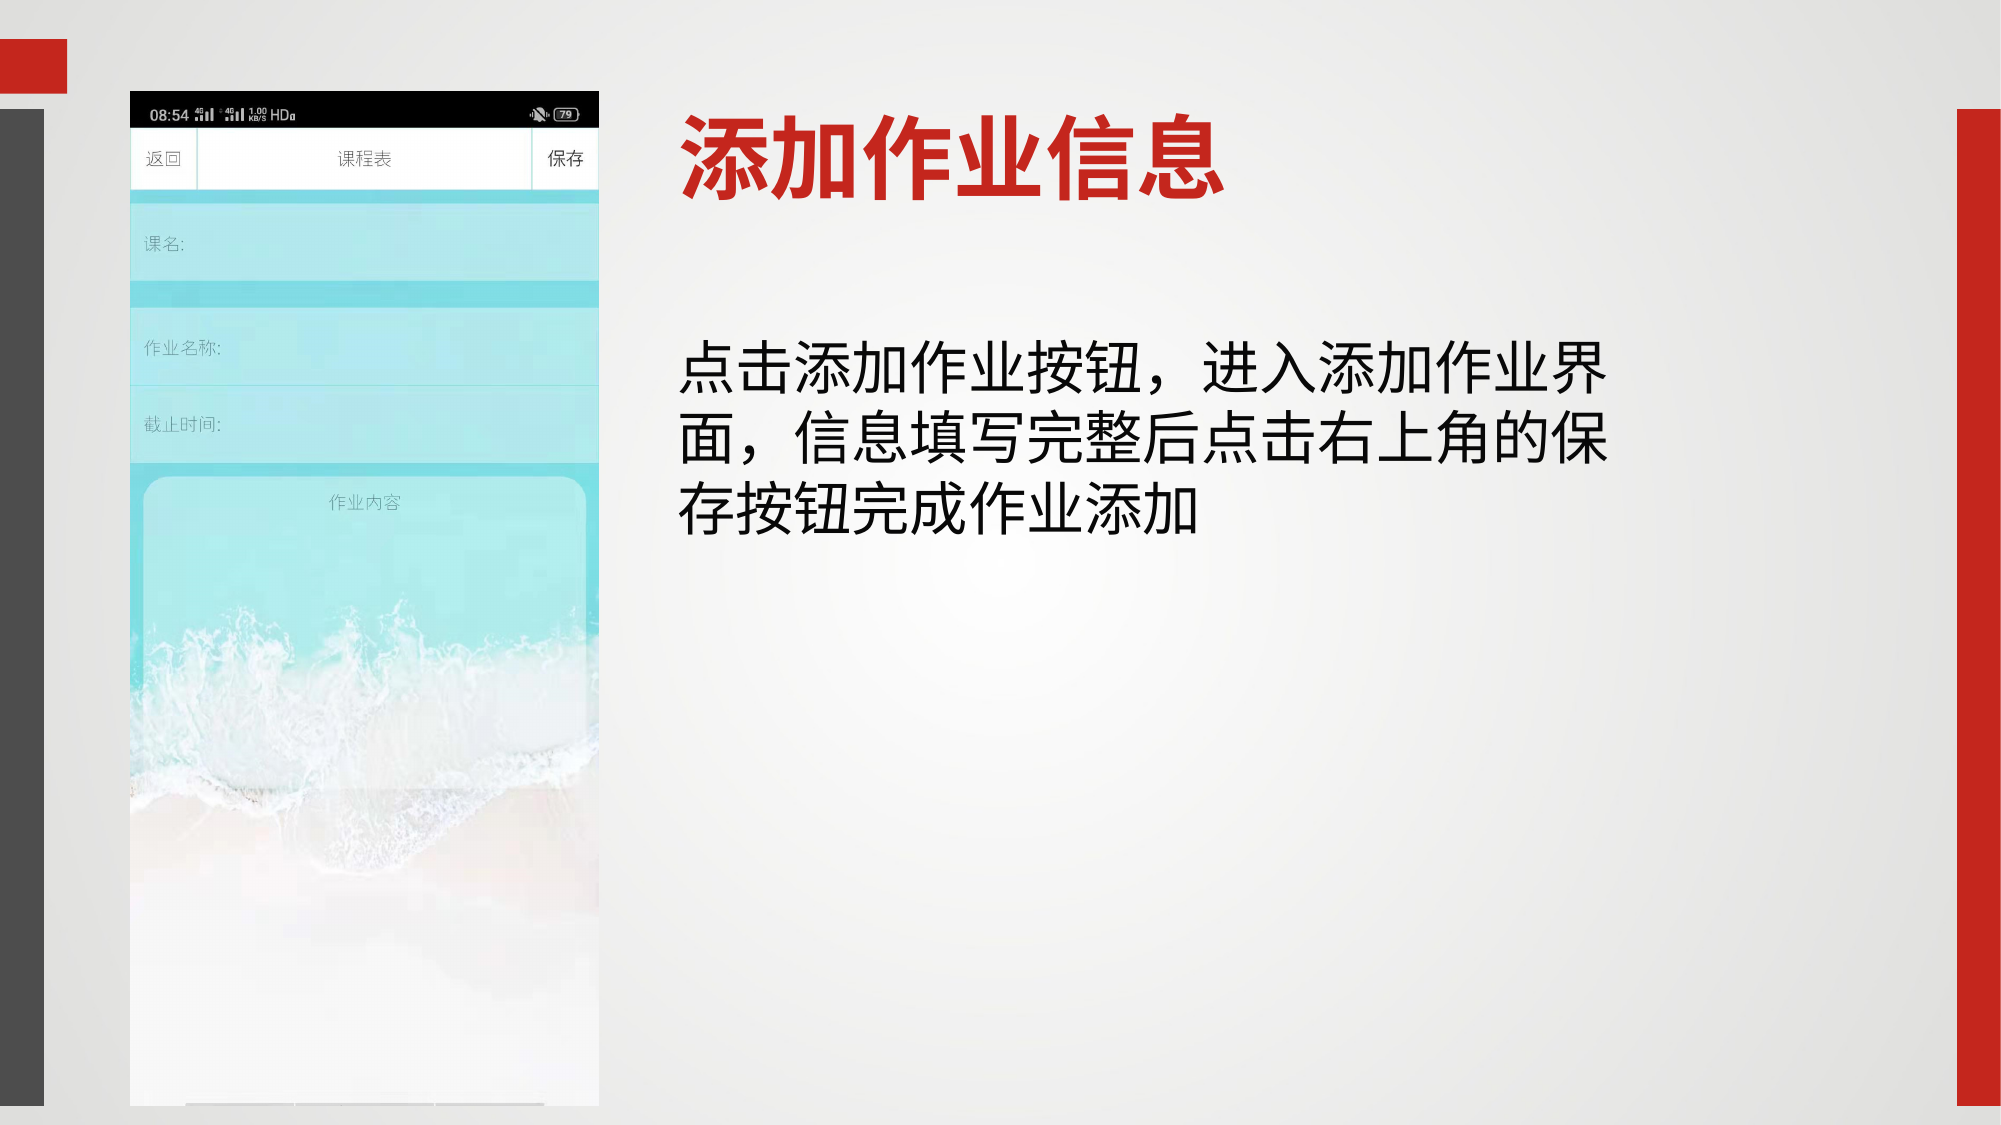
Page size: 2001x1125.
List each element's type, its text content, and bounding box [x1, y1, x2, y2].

text_box [1957, 109, 2001, 1106]
text_box 点击添加作业按钮，进入添加作业界面，信息填写完整后点击右上角的保存按钮完成作业添加 [662, 324, 1653, 549]
text_box 添加作业信息 [663, 93, 1244, 219]
text_box [0, 109, 44, 1106]
text_box [0, 39, 68, 94]
picture [0, 0, 2001, 1125]
